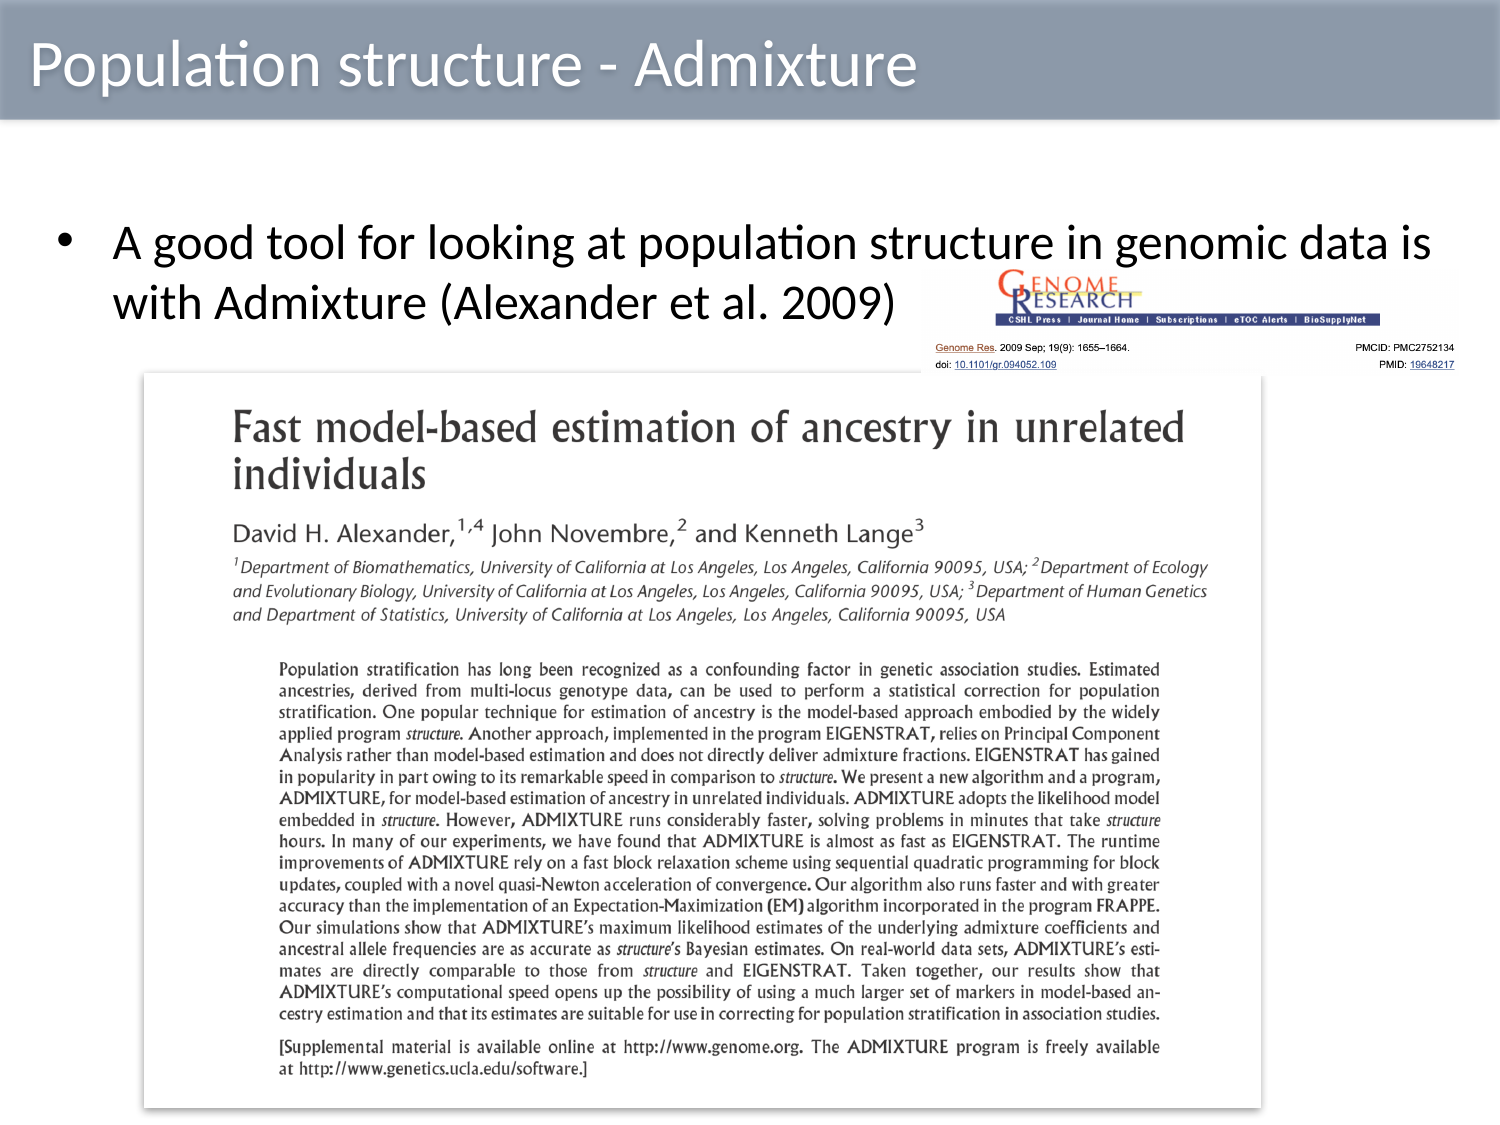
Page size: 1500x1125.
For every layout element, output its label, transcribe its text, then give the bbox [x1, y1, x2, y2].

picture [158, 387, 1247, 1094]
picture [920, 268, 1459, 377]
text_box A good tool for looking at population structure in genomic data is with Admixture (Alexander et al. 2009) [41, 201, 1459, 337]
text_box Population structure - Admixture [0, 0, 1500, 120]
